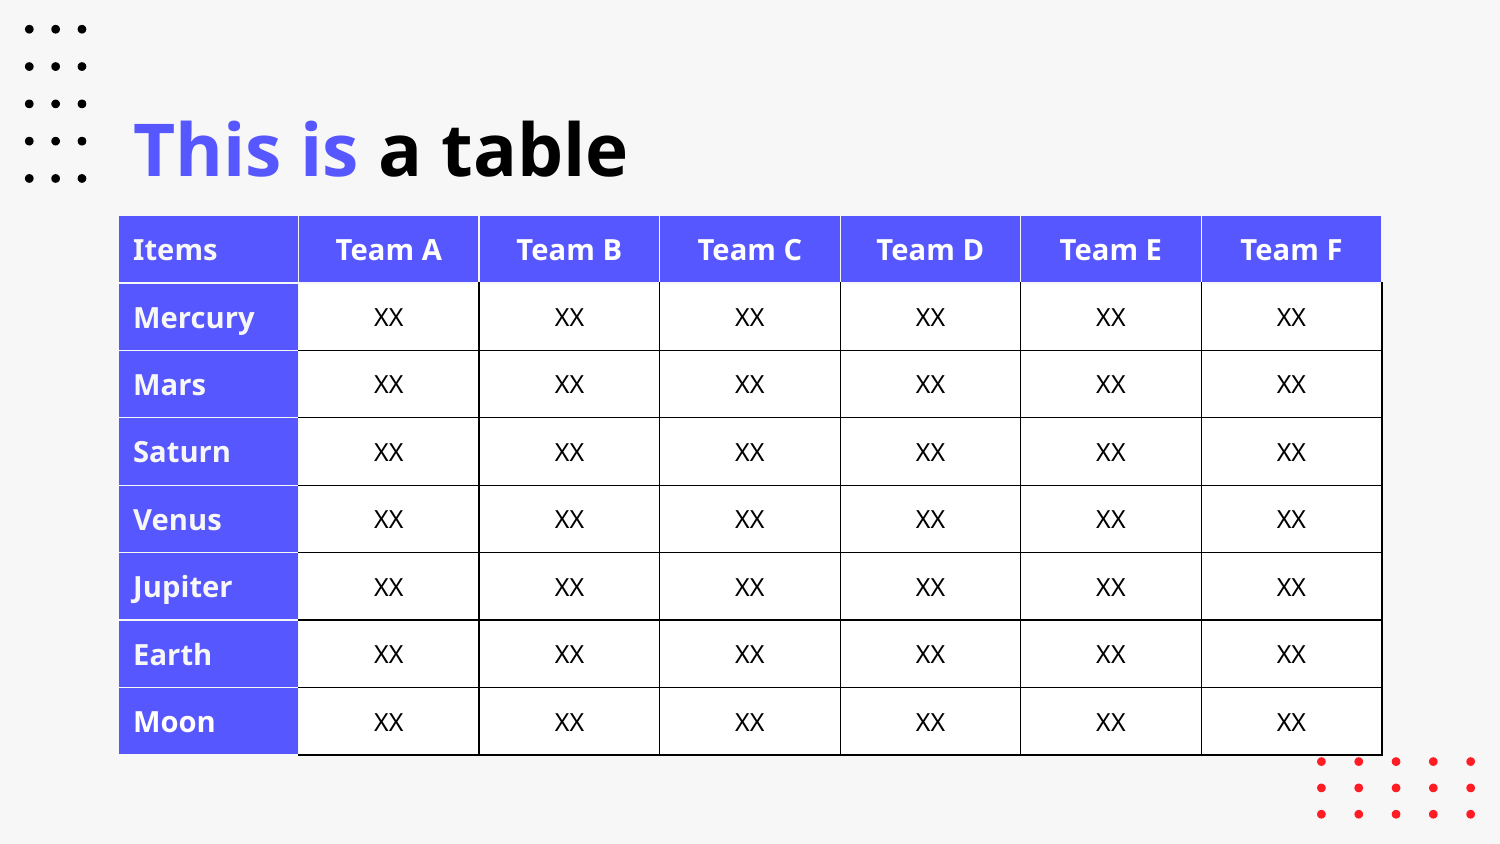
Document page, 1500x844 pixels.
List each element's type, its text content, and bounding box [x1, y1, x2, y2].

table_cell XX [841, 351, 1020, 417]
table_cell Saturn [119, 418, 298, 485]
table_cell XX [299, 486, 478, 552]
table_cell XX [480, 553, 659, 619]
table_cell XX [480, 621, 659, 687]
table_cell XX [660, 486, 840, 552]
table_cell Moon [119, 688, 298, 754]
table_cell Mars [119, 351, 298, 417]
table_cell Venus [119, 486, 298, 552]
table_cell XX [1202, 688, 1381, 754]
table_cell XX [1202, 418, 1381, 485]
table_cell XX [1202, 553, 1381, 619]
table_cell XX [1021, 486, 1201, 552]
table_cell XX [1021, 418, 1201, 485]
table_cell XX [299, 553, 478, 619]
table_header Team F [1202, 216, 1381, 282]
table_header Items [119, 216, 298, 282]
table_cell Earth [119, 621, 298, 687]
table_cell XX [1202, 486, 1381, 552]
table_header Team C [660, 216, 840, 282]
table_cell XX [660, 418, 840, 485]
table_cell XX [660, 351, 840, 417]
table_cell XX [660, 621, 840, 687]
table_cell XX [299, 621, 478, 687]
table_cell XX [841, 486, 1020, 552]
table_cell XX [841, 688, 1020, 754]
table_cell XX [1021, 688, 1201, 754]
table_header Team A [299, 216, 478, 282]
table_cell XX [1021, 621, 1201, 687]
table_cell XX [660, 688, 840, 754]
table_header Team E [1021, 216, 1201, 282]
table_cell XX [841, 418, 1020, 485]
table_cell XX [1021, 351, 1201, 417]
table_cell XX [1021, 553, 1201, 619]
table_cell XX [299, 351, 478, 417]
table_cell XX [480, 351, 659, 417]
table_cell XX [299, 284, 478, 350]
table_cell XX [480, 284, 659, 350]
table_cell XX [299, 418, 478, 485]
table_cell XX [1202, 284, 1381, 350]
table_header Team B [480, 216, 659, 282]
table_cell XX [480, 418, 659, 485]
table_cell XX [480, 688, 659, 754]
table_cell XX [480, 486, 659, 552]
table_cell Mercury [119, 284, 298, 350]
table_cell XX [1202, 621, 1381, 687]
table_cell XX [660, 284, 840, 350]
table_cell XX [1202, 351, 1381, 417]
table_cell XX [841, 621, 1020, 687]
table_header Team D [841, 216, 1020, 282]
table_cell Jupiter [119, 553, 298, 619]
table_cell XX [660, 553, 840, 619]
table_cell XX [299, 688, 478, 754]
title This is a table [118, 88, 1382, 183]
table_cell XX [1021, 284, 1201, 350]
table_cell XX [841, 553, 1020, 619]
table_cell XX [841, 284, 1020, 350]
